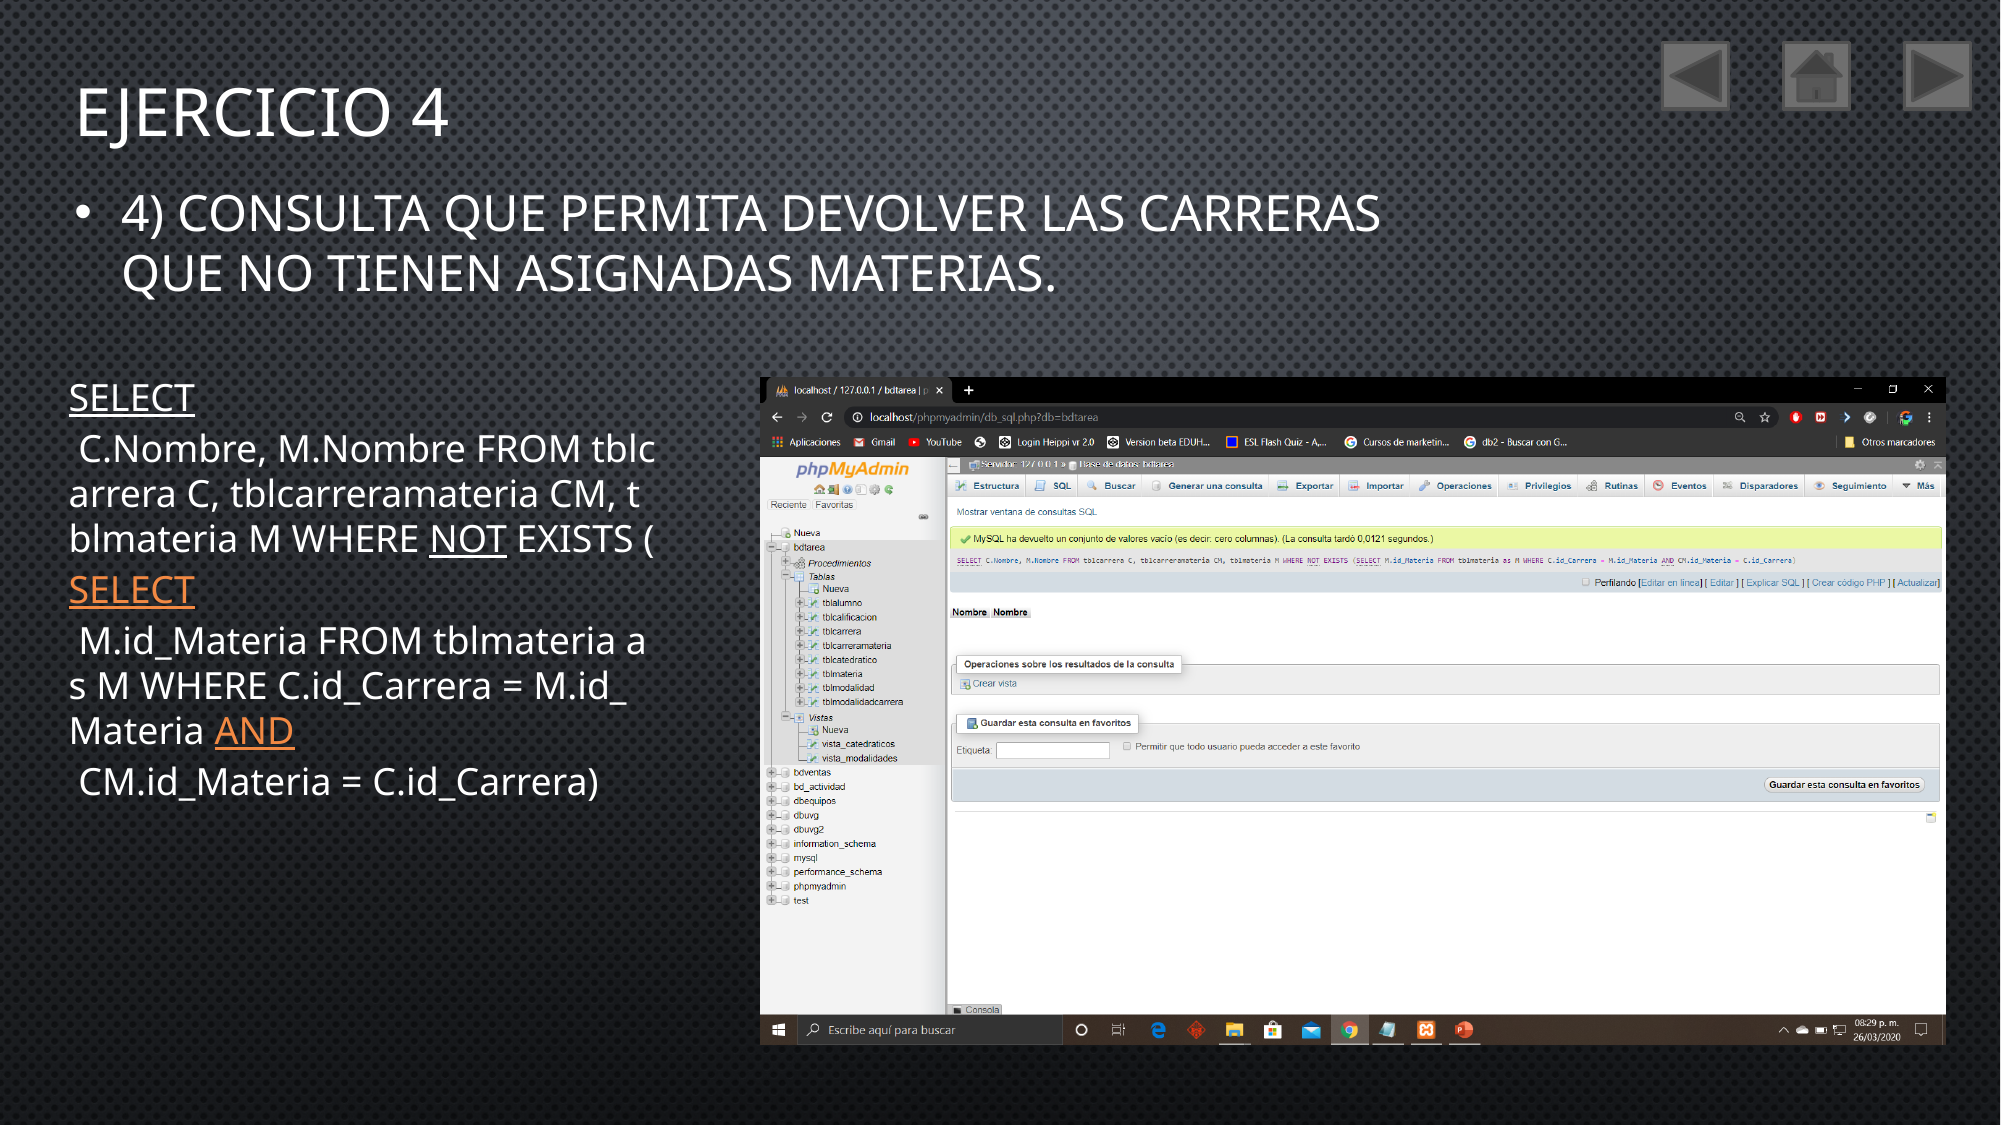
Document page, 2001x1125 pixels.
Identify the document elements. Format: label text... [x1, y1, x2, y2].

text_box [1903, 41, 1972, 111]
text_box SELECT C.Nombre, M.Nombre FROM tblcarrera C, tblcarreramateria CM, tblmateria M WHERE NOT EXISTS (SELECT M.id_Materia FROM tblmateria as M WHERE C.id_Carrera = M.id_Materia AND CM.id_Materia = C.id_Carrera) [54, 366, 675, 811]
text_box [1661, 41, 1730, 111]
title Ejercicio 4 [59, 49, 1685, 170]
picture [760, 377, 1947, 1045]
text_box 4) Consulta que permita devolver las carreras que no tienen asignadas materias. [59, 169, 1445, 315]
text_box [1782, 41, 1851, 111]
